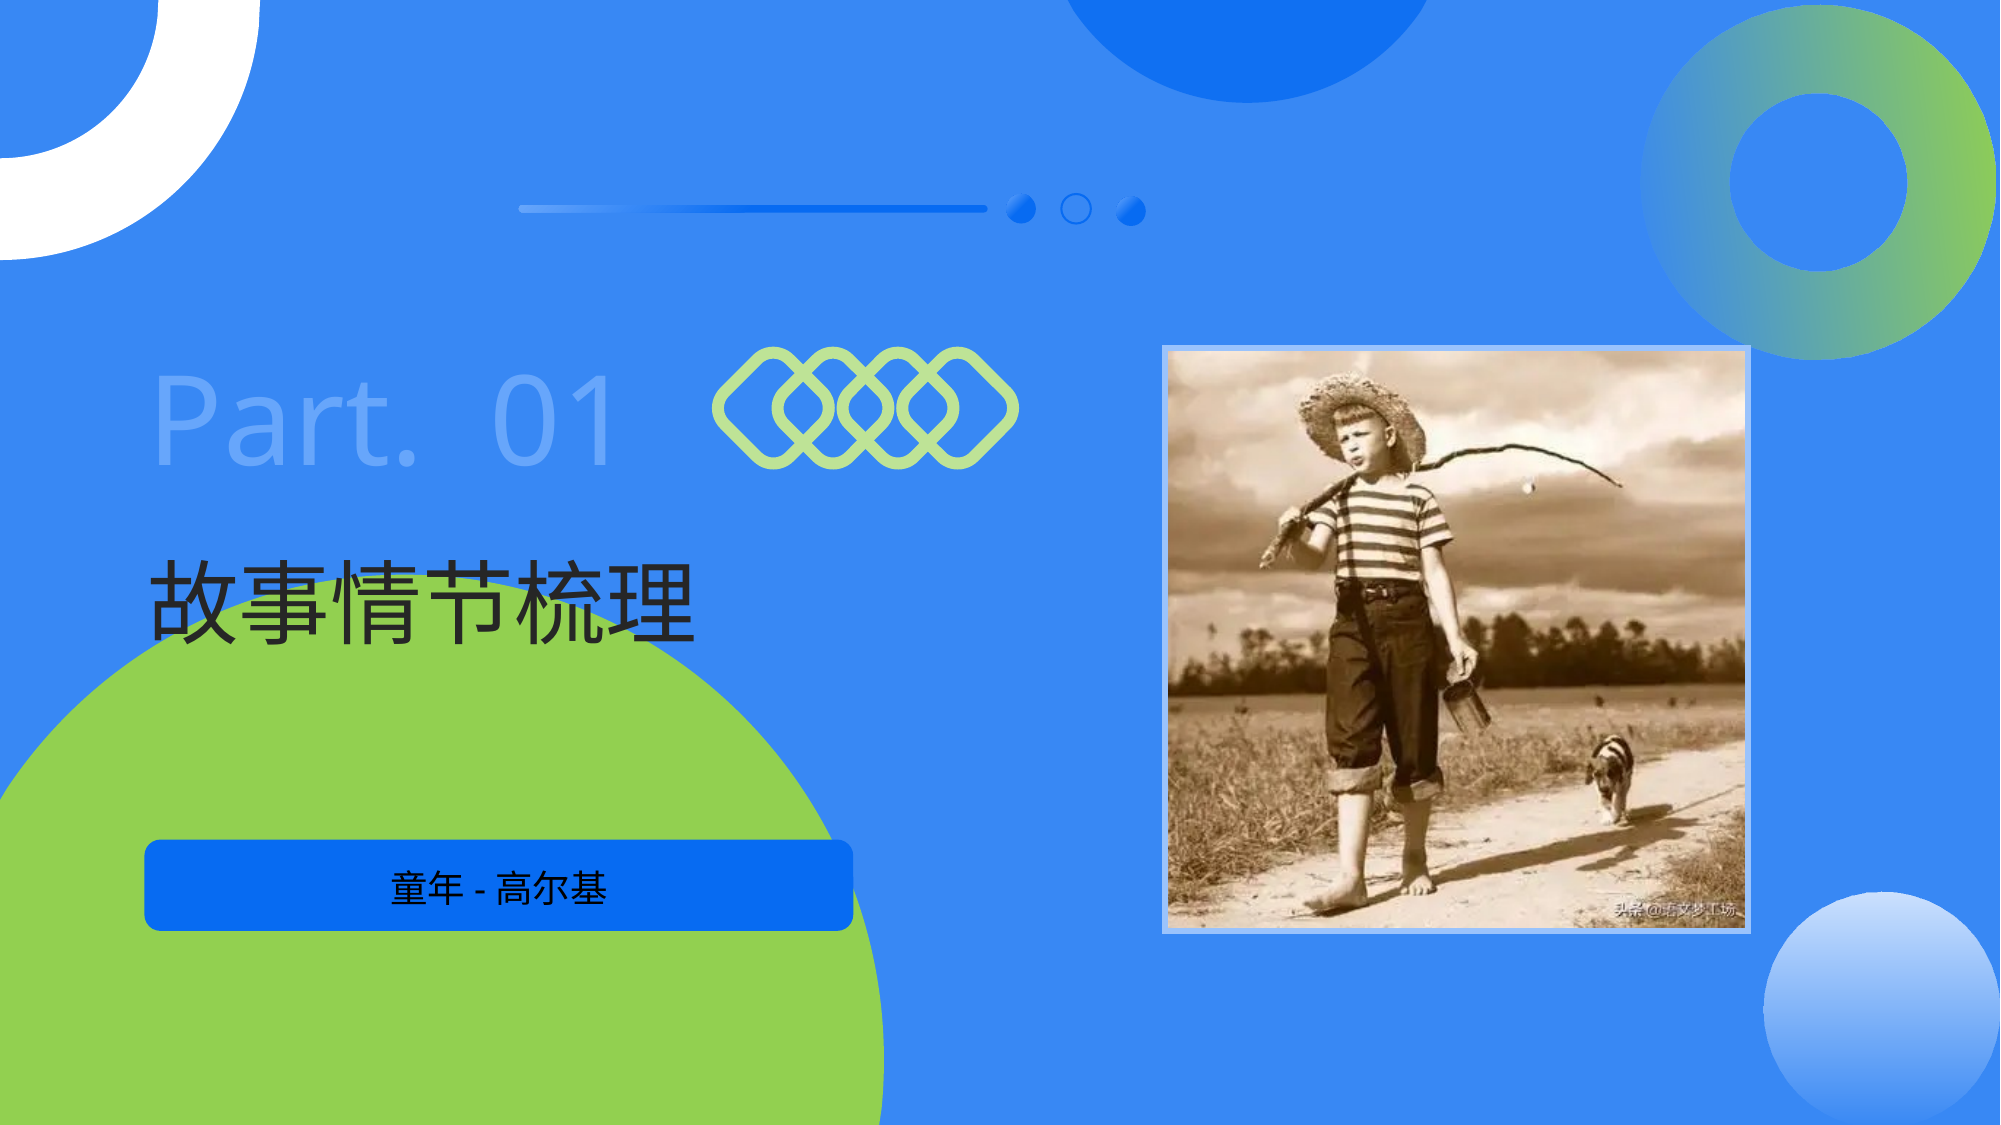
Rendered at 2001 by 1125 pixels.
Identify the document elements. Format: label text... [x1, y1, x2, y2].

text_box [1640, 5, 1996, 360]
text_box [0, 0, 261, 261]
text_box [1067, 0, 1427, 103]
text_box [1763, 891, 2000, 1125]
text_box [1116, 196, 1146, 227]
text_box 01 [482, 317, 728, 498]
text_box [1006, 193, 1036, 224]
text_box Part. [139, 317, 482, 498]
text_box [0, 655, 884, 1125]
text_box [144, 839, 854, 932]
text_box [842, 352, 927, 464]
text_box 故事情节梳理 [139, 505, 1076, 664]
text_box [0, 0, 2000, 1125]
picture [1165, 347, 1749, 932]
text_box [777, 352, 865, 464]
text_box [902, 352, 1014, 464]
text_box [518, 205, 988, 213]
text_box [717, 352, 803, 464]
text_box [1061, 193, 1091, 224]
